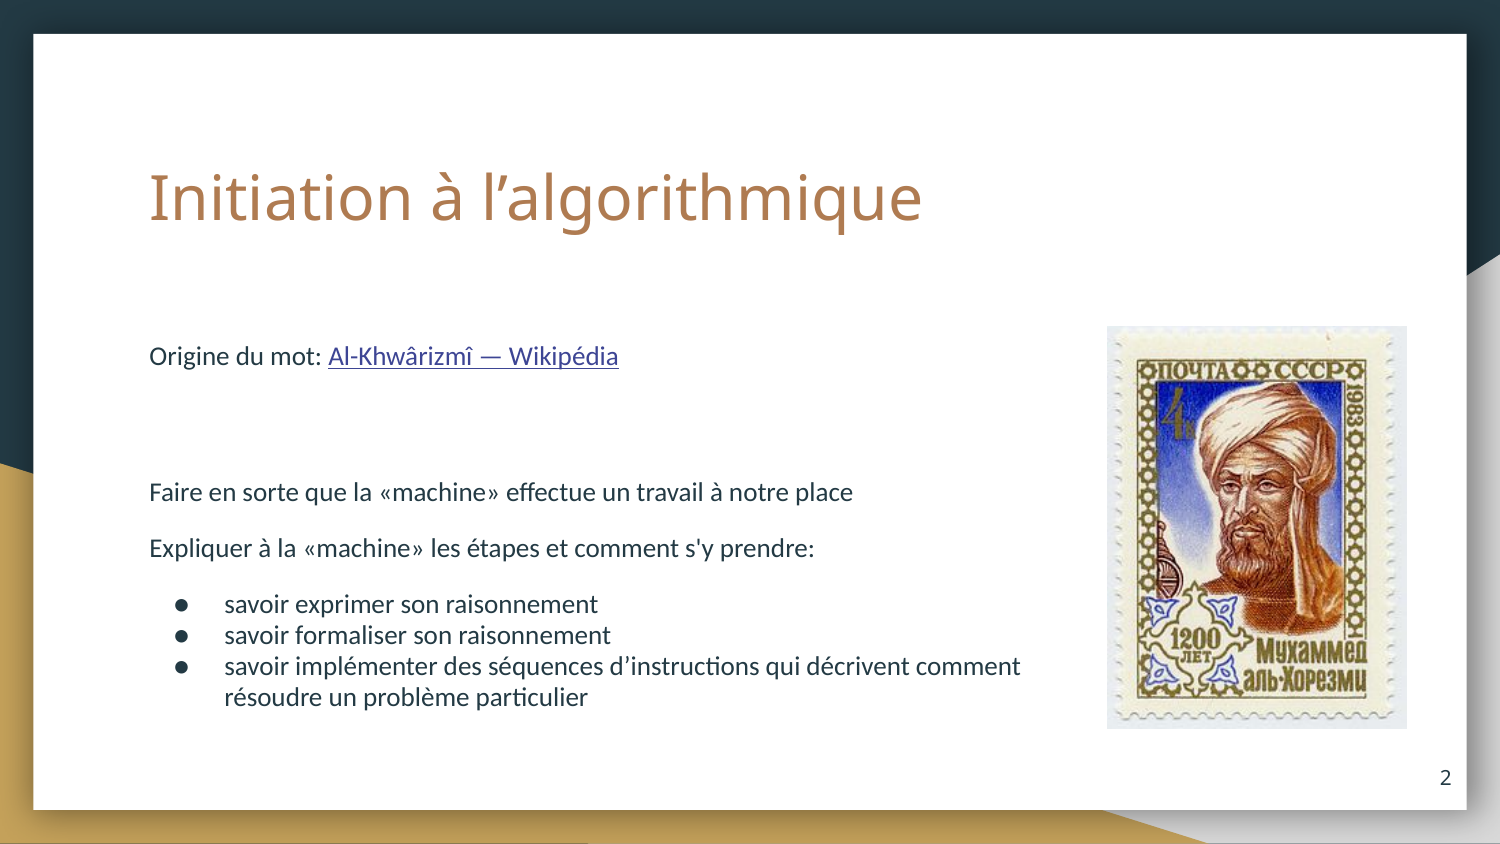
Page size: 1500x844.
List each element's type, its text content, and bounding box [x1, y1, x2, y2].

slide_number ‹#› [1376, 745, 1467, 810]
list Faire en sorte que la «machine» effectue un travail à notre place Expliquer à la «machine» les étapes et comment s'y prendre: savoir exprimer son raisonnement savoir formaliser son raisonnement savoir implémenter des séquences d’instructions qui décrivent comment résoudre un problème particulier [134, 417, 1039, 729]
picture [1107, 326, 1408, 729]
title Initiation à l’algorithmique [134, 138, 1366, 296]
list Origine du mot: Al-Khwârizmî — Wikipédia [134, 326, 1039, 417]
